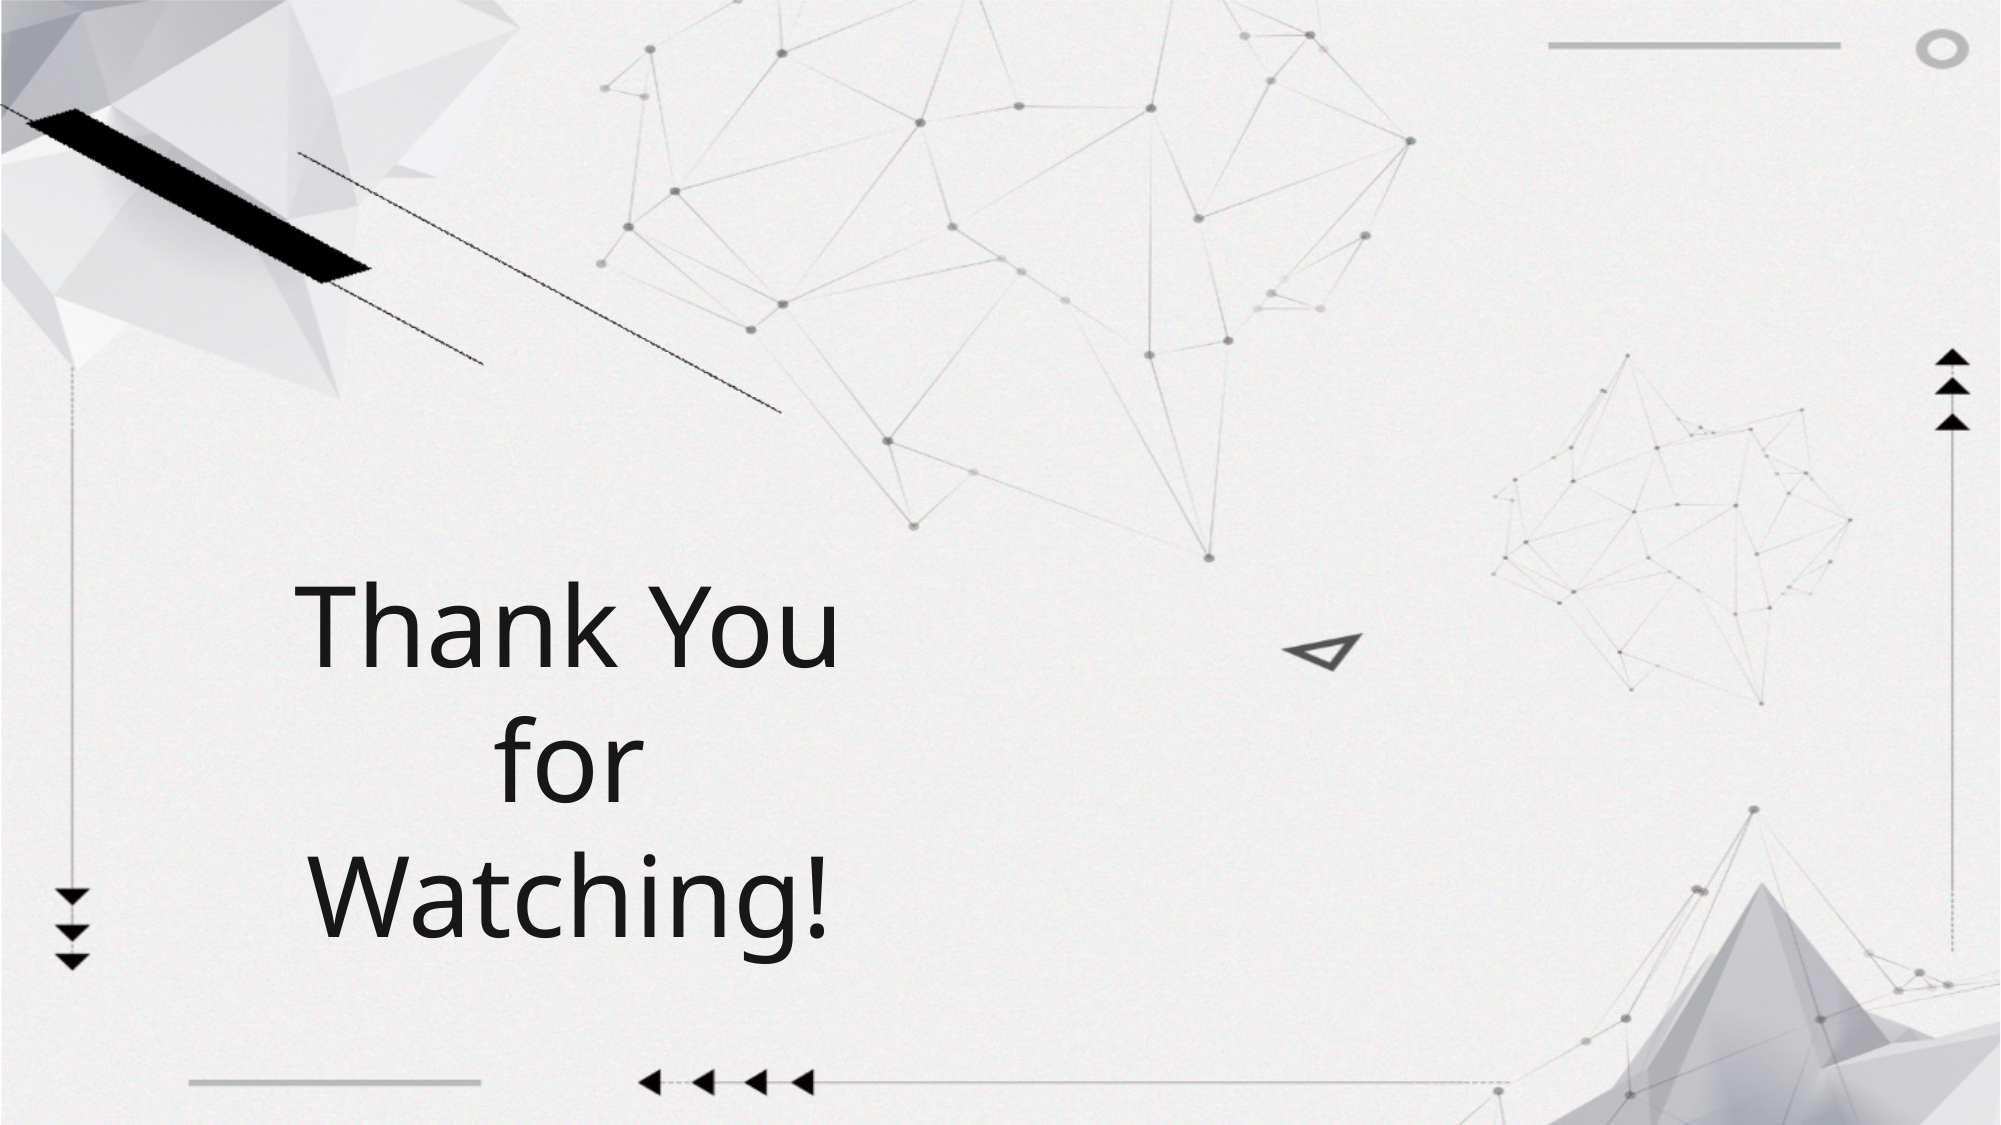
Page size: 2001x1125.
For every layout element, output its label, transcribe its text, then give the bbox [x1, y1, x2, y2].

picture [0, 0, 2001, 1125]
text_box Thank You for Watching! [202, 647, 443, 968]
